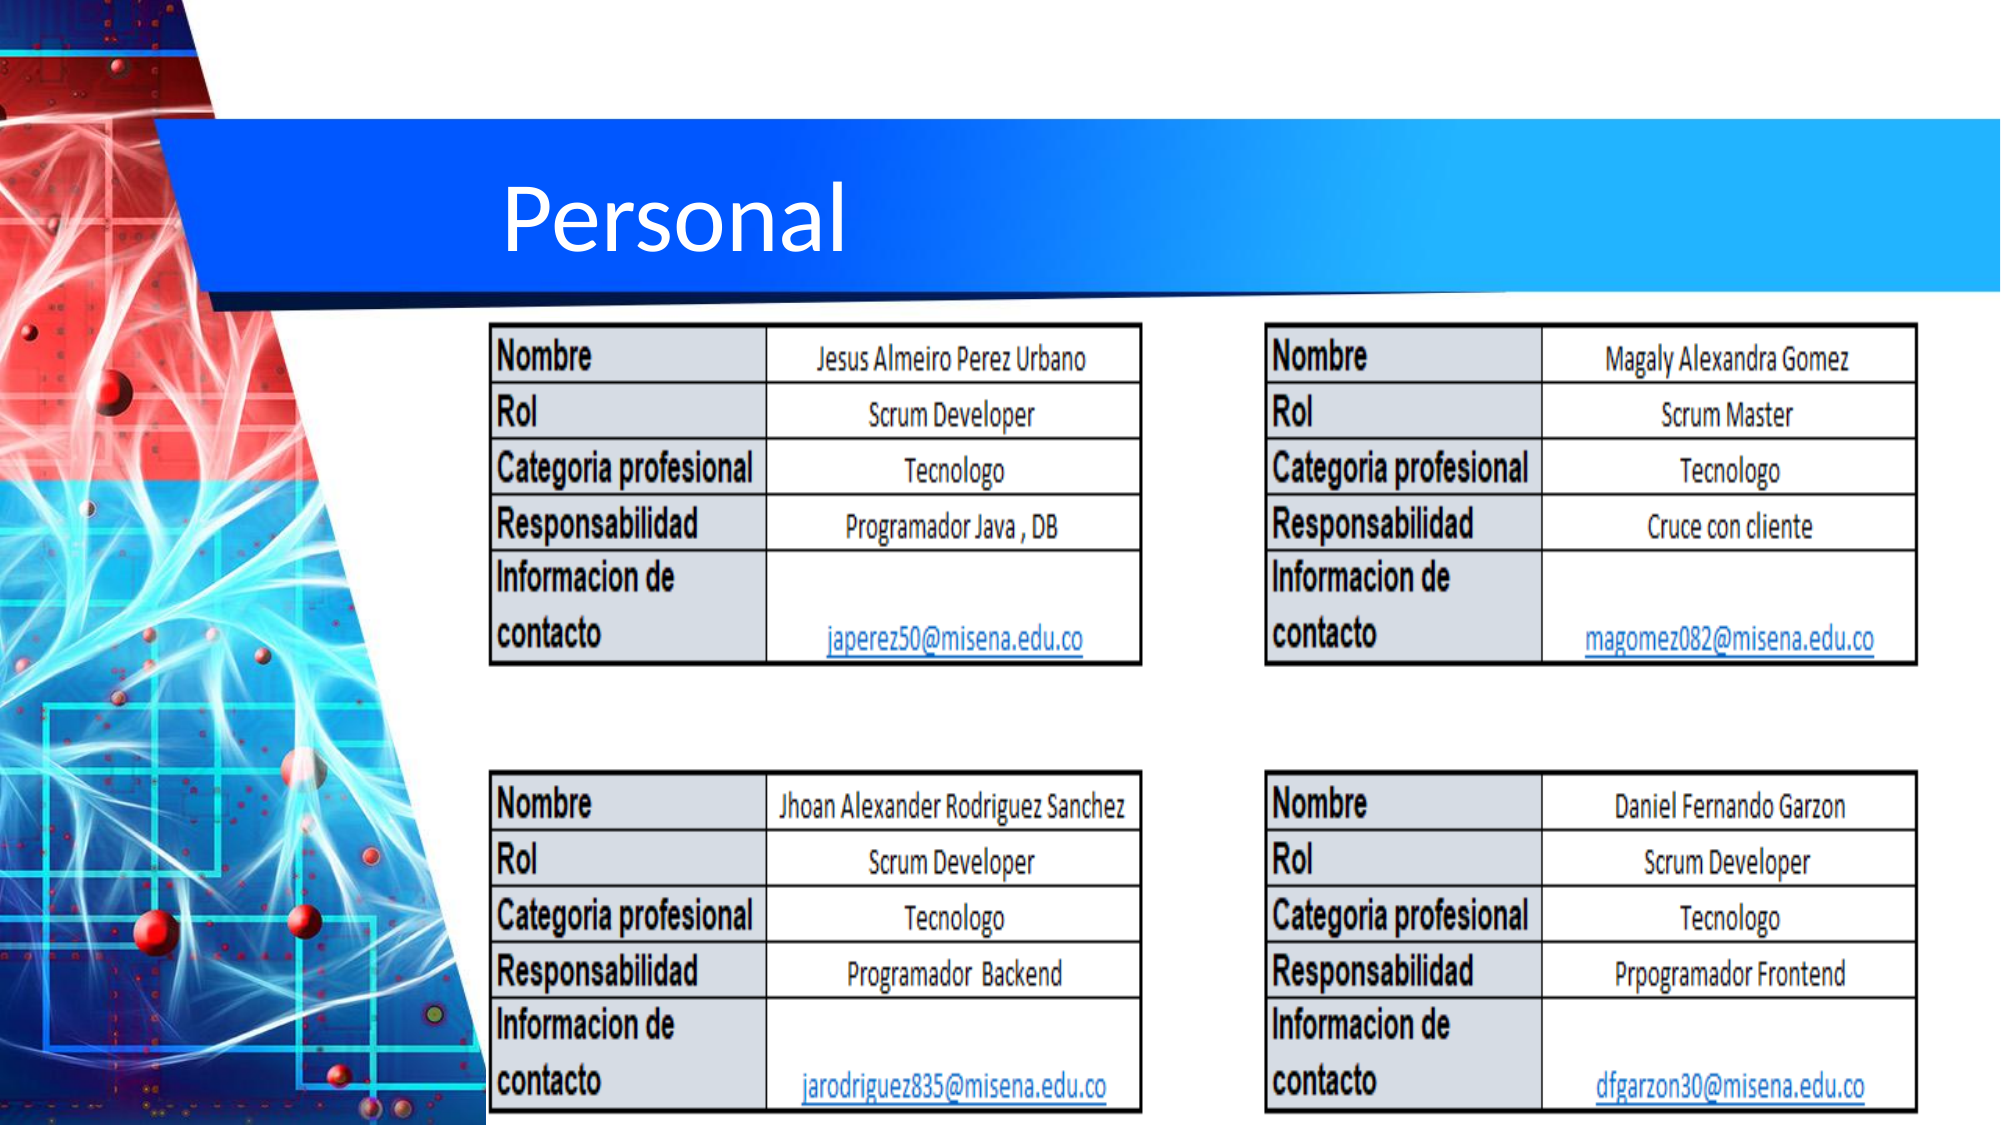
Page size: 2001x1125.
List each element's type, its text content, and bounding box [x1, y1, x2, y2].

title Personal [486, 132, 1900, 292]
picture [0, 0, 2001, 1125]
